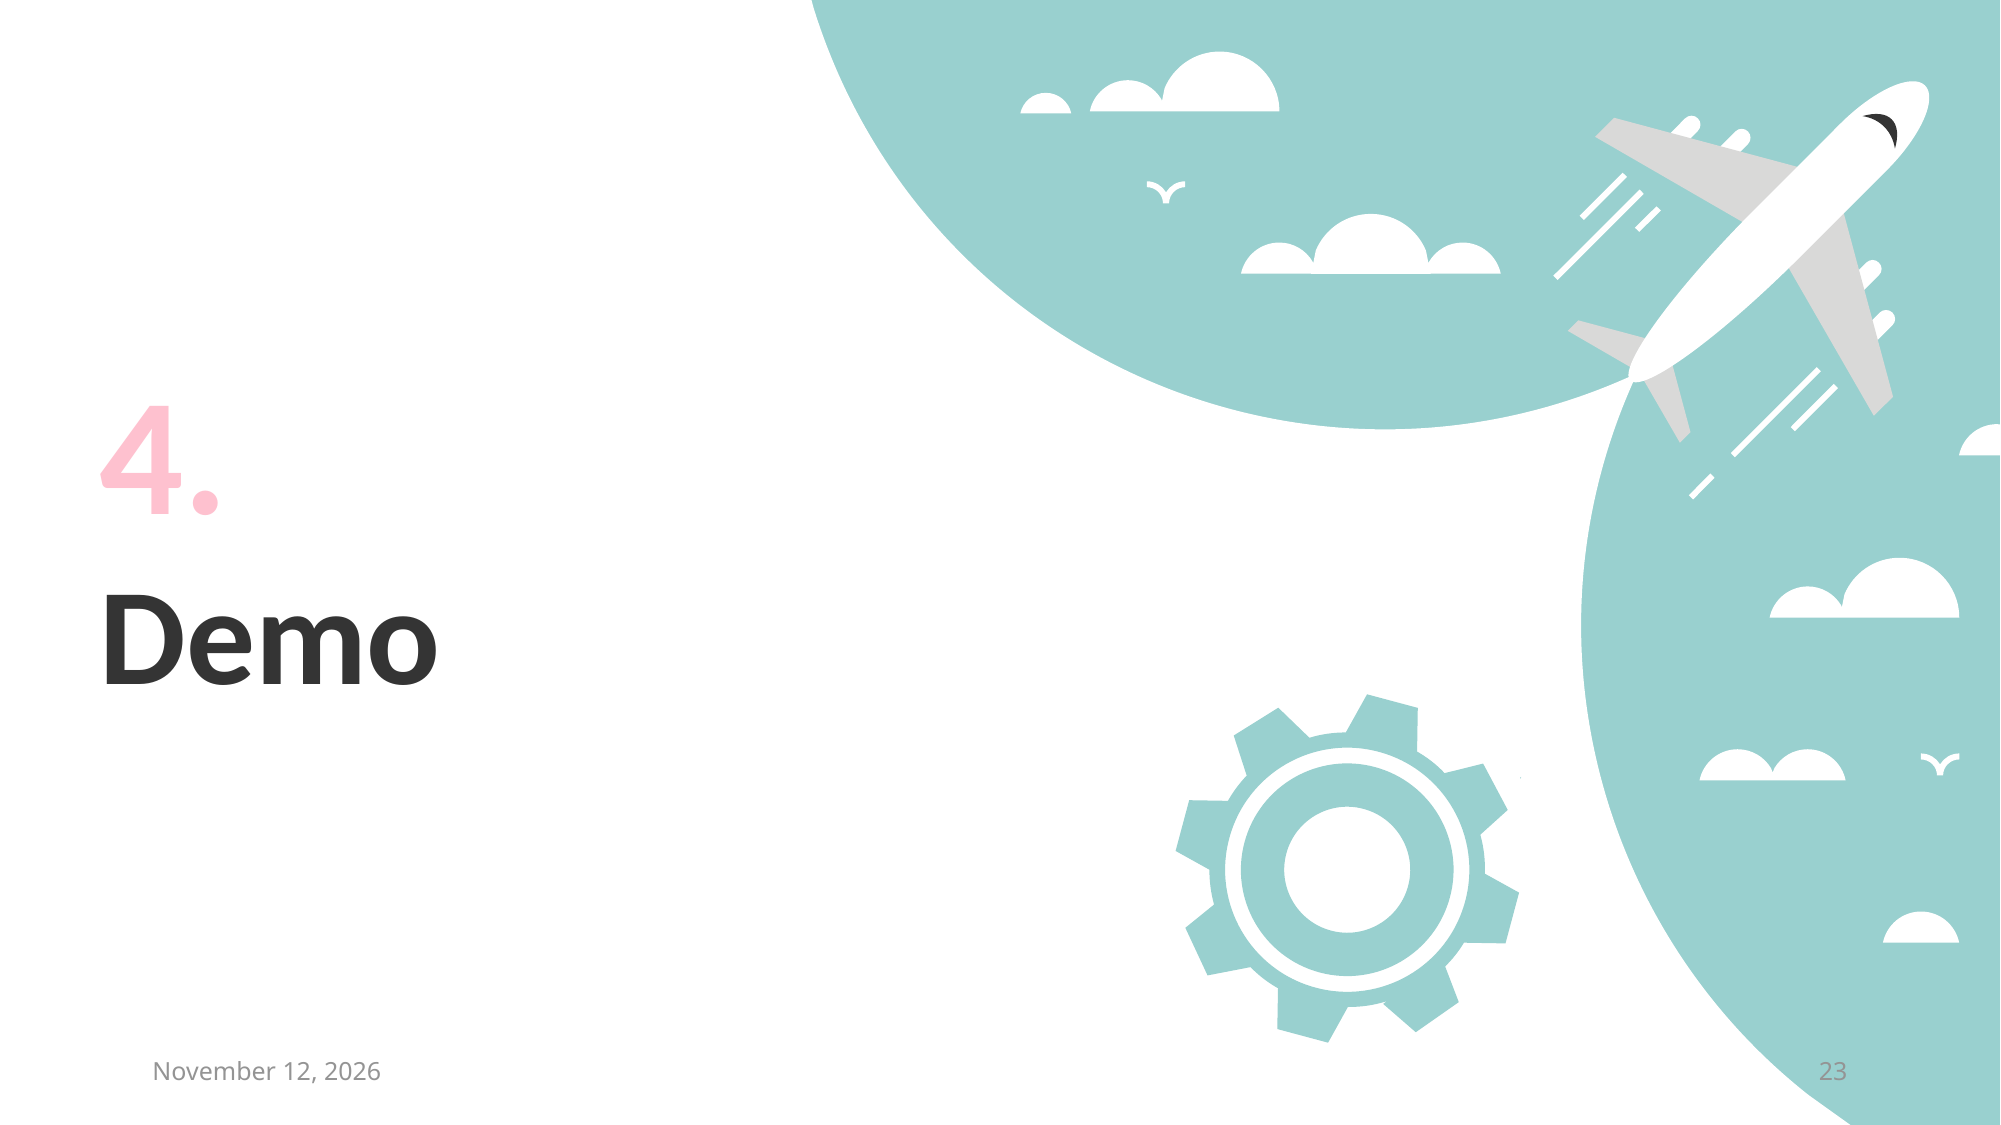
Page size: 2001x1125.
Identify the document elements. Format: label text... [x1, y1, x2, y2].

text_box [1174, 693, 1521, 1044]
slide_number 22 [1412, 1042, 1863, 1103]
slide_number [137, 1042, 588, 1103]
text_box 4. Demo [84, 340, 1437, 720]
